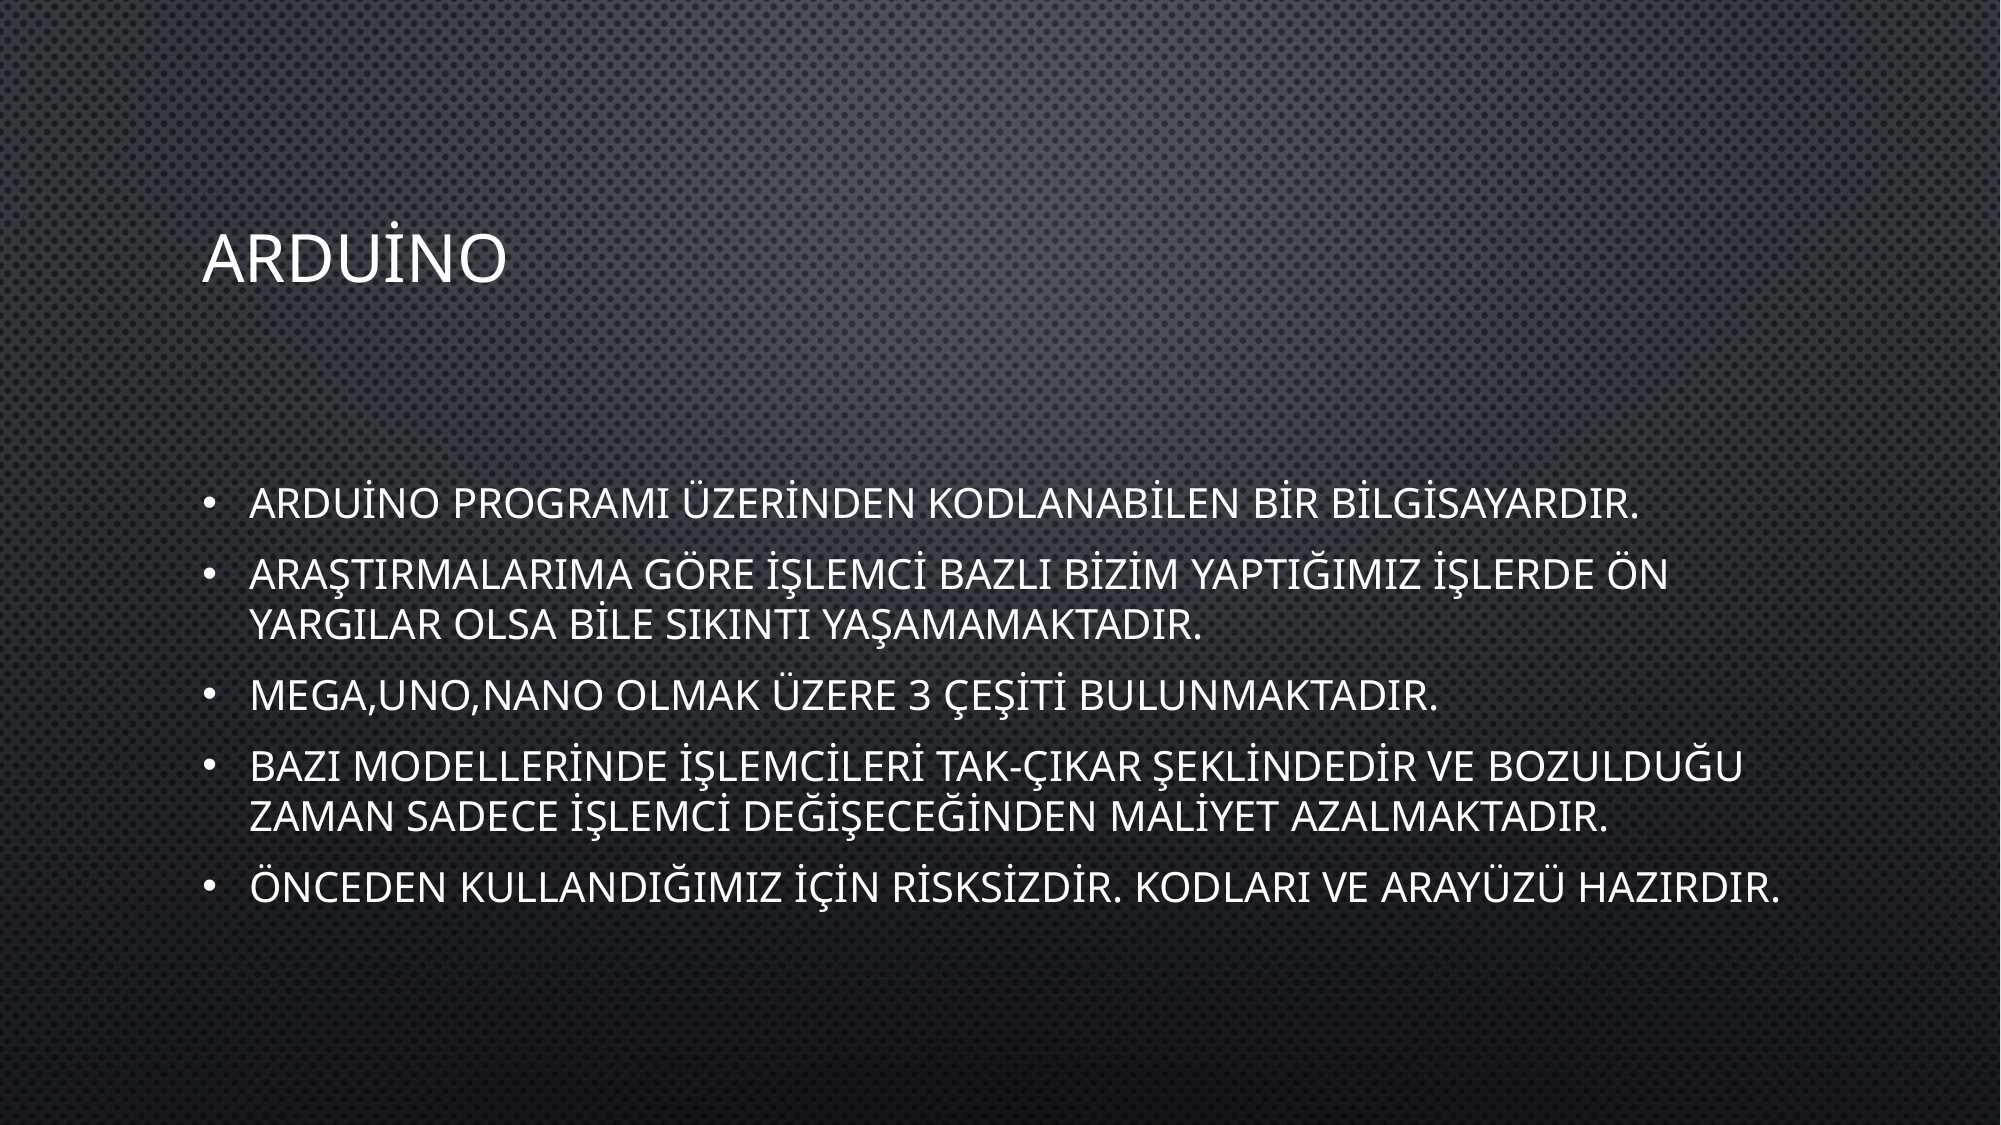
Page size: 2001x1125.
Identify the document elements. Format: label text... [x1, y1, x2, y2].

title ARDUino [187, 99, 1813, 413]
list Arduino programı üzerinden kodlanabilen bir bilgisayardır. Araştırmalarıma göre işlemci bazlı bizim yaptığımız işlerde ön yargılar olsa bile sıkıntı yaşamamaktadır. Mega,uno,nano olmak üzere 3 çeşiti bulunmaktadır. Bazı modellerinde işlemcileri tak-çıkar şeklindedir ve bozulduğu zaman sadece işlemci değişeceğinden maliyet azalmaktadır. Önceden kullandığımız için risksizdir. kodları ve arayüzü hazırdır. [187, 437, 1813, 950]
